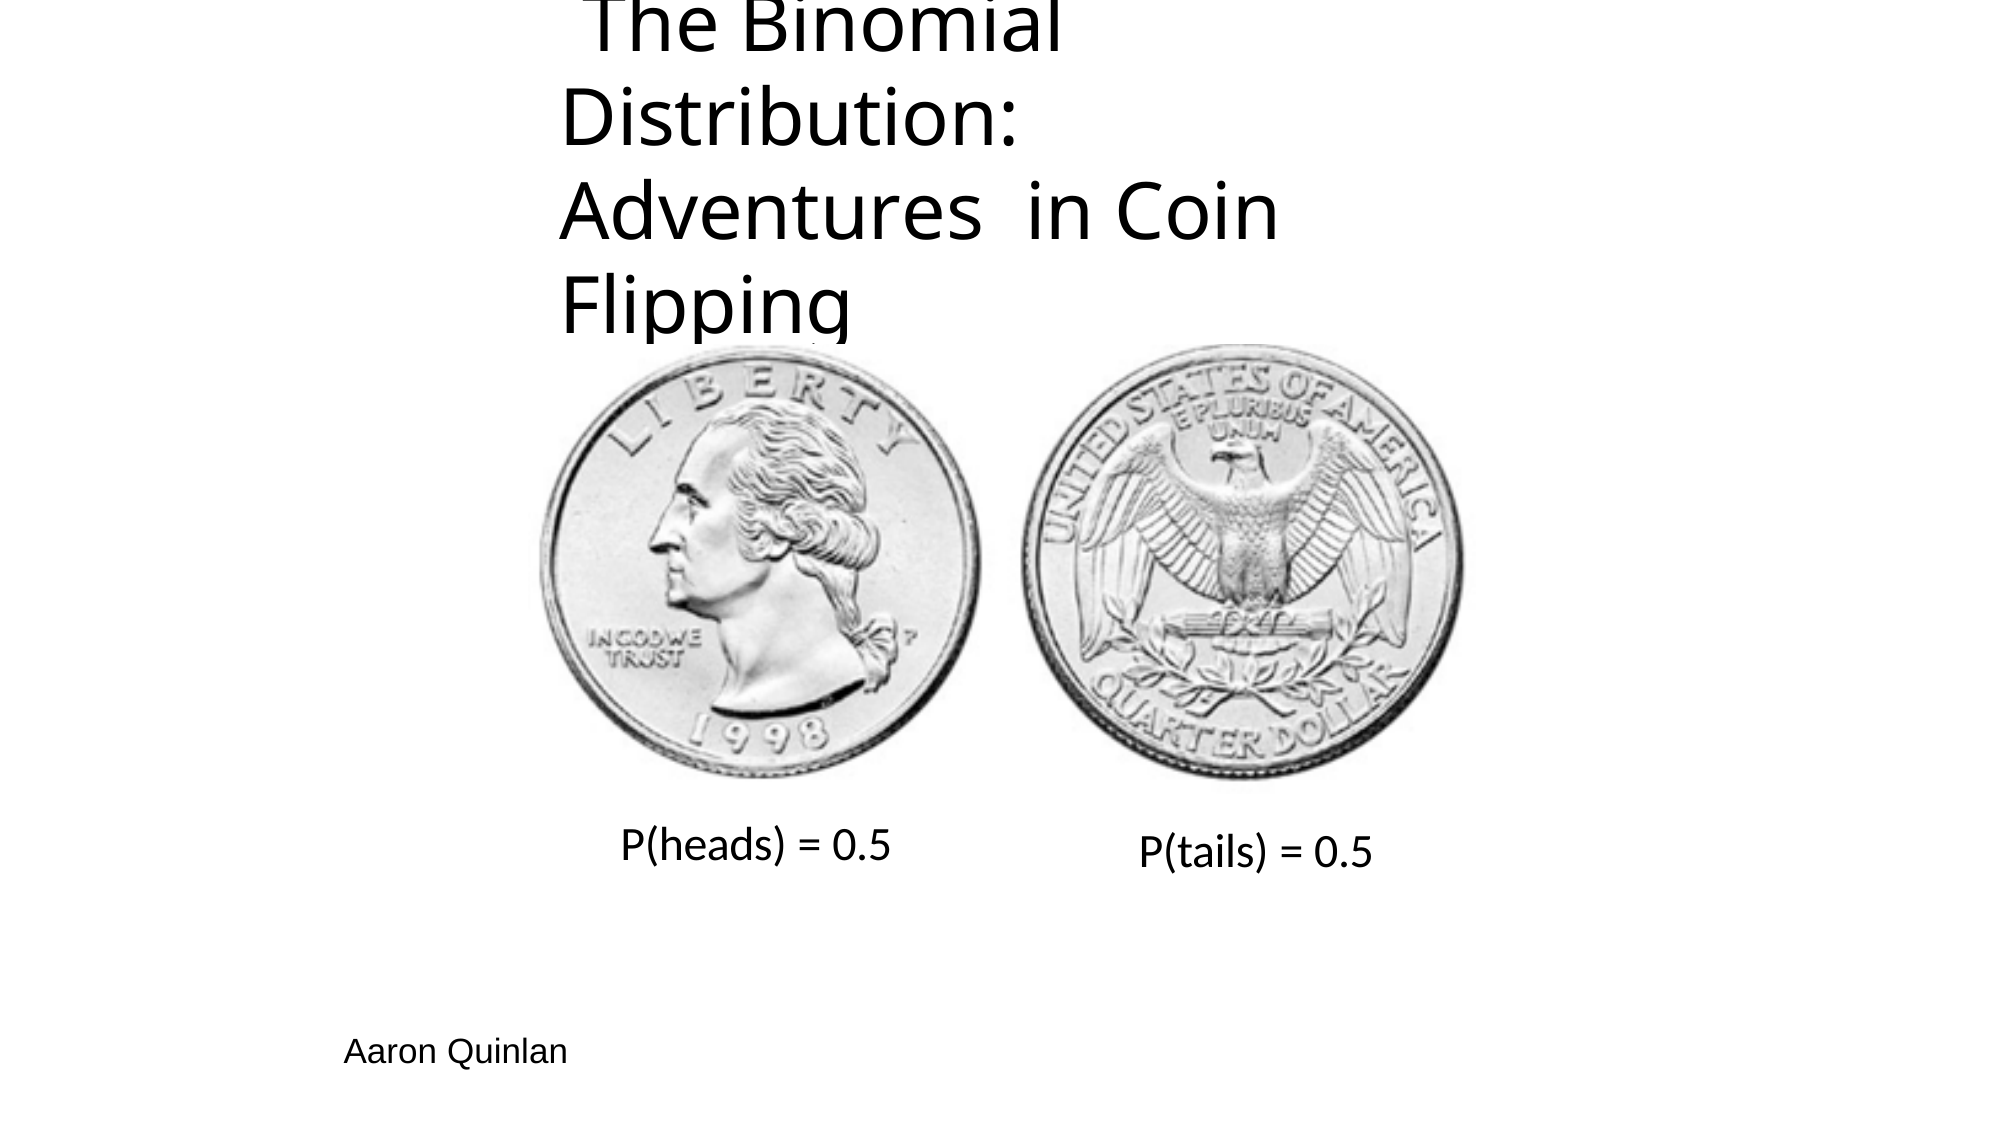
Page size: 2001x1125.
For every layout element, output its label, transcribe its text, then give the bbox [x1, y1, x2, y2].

text_box P(tails) = 0.5 [1136, 818, 1376, 878]
title The Binomial Distribution: Adventures in Coin Flipping [557, 0, 1443, 344]
text_box Aaron Quinlan [341, 1026, 571, 1071]
text_box P(heads) = 0.5 [618, 810, 894, 870]
picture [528, 344, 1476, 795]
